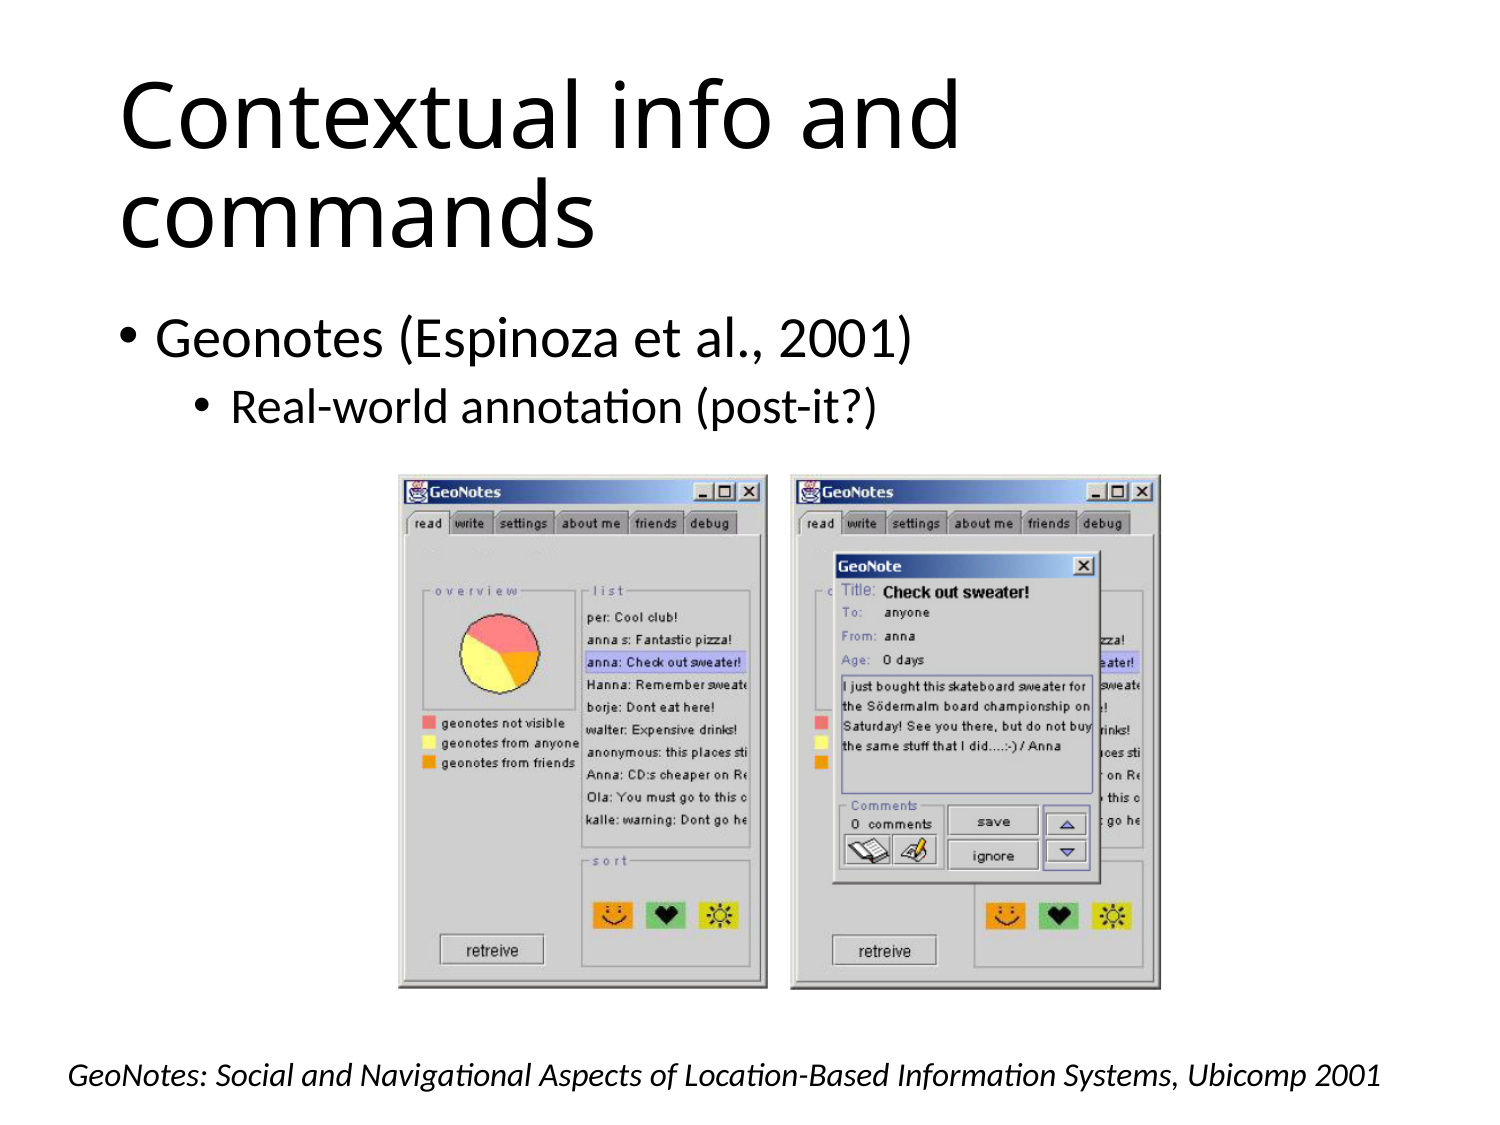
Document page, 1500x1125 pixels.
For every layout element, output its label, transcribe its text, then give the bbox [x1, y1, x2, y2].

picture [387, 462, 1169, 1000]
list Geonotes (Espinoza et al., 2001) Real-world annotation (post-it?) [103, 299, 1397, 1014]
text_box GeoNotes: Social and Navigational Aspects of Location-Based Information Systems, Ubicomp 2001 [52, 1046, 1399, 1101]
title Contextual info and commands [103, 59, 1397, 278]
